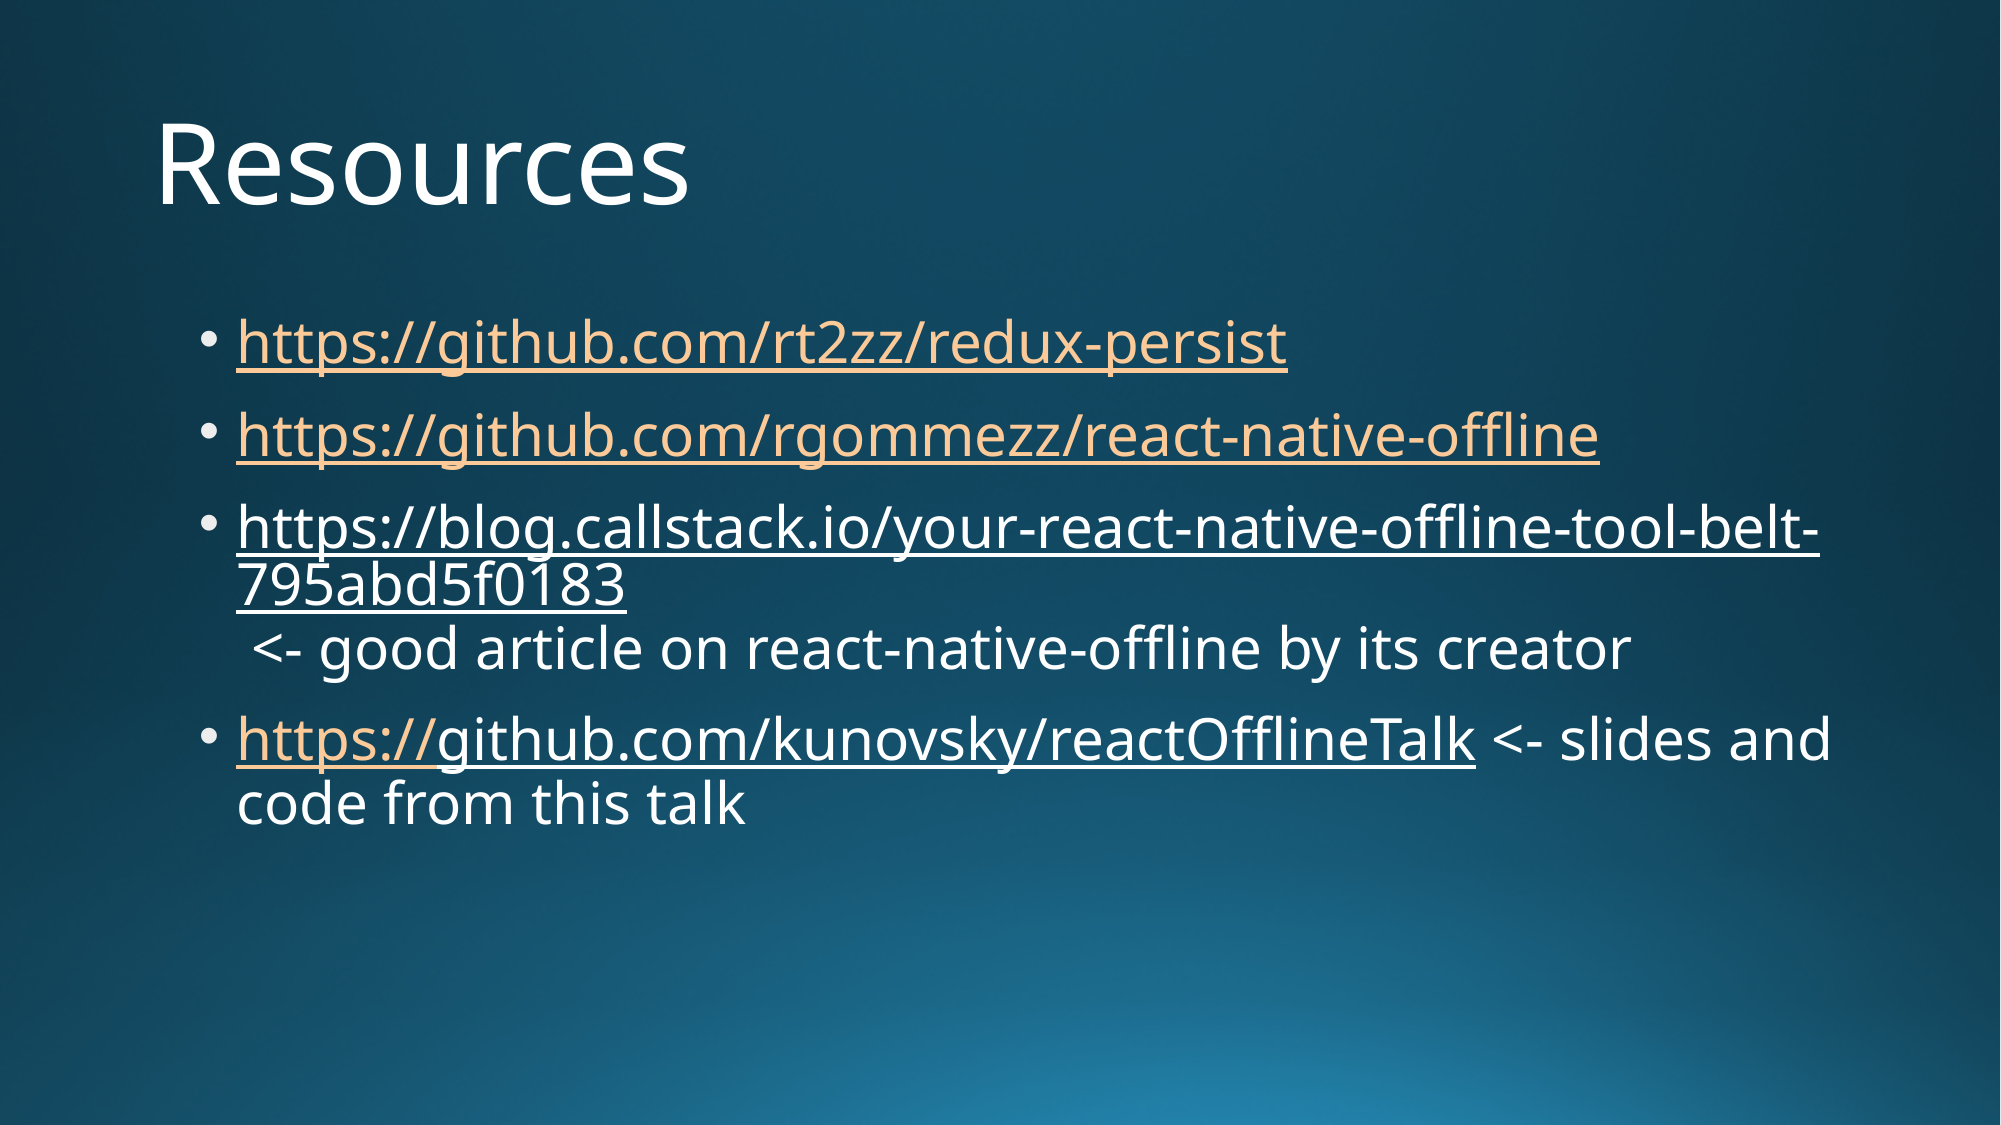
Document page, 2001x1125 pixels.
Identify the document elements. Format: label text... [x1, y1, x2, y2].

title Resources [137, 59, 1863, 278]
list https://github.com/rt2zz/redux-persist https://github.com/rgommezz/react-native-offline https://blog.callstack.io/your-react-native-offline-tool-belt-795abd5f0183 <- good article on react-native-offline by its creator https://github.com/kunovsky/reactOfflineTalk <- slides and code from this talk [183, 299, 1863, 1014]
picture [0, 0, 2001, 1125]
